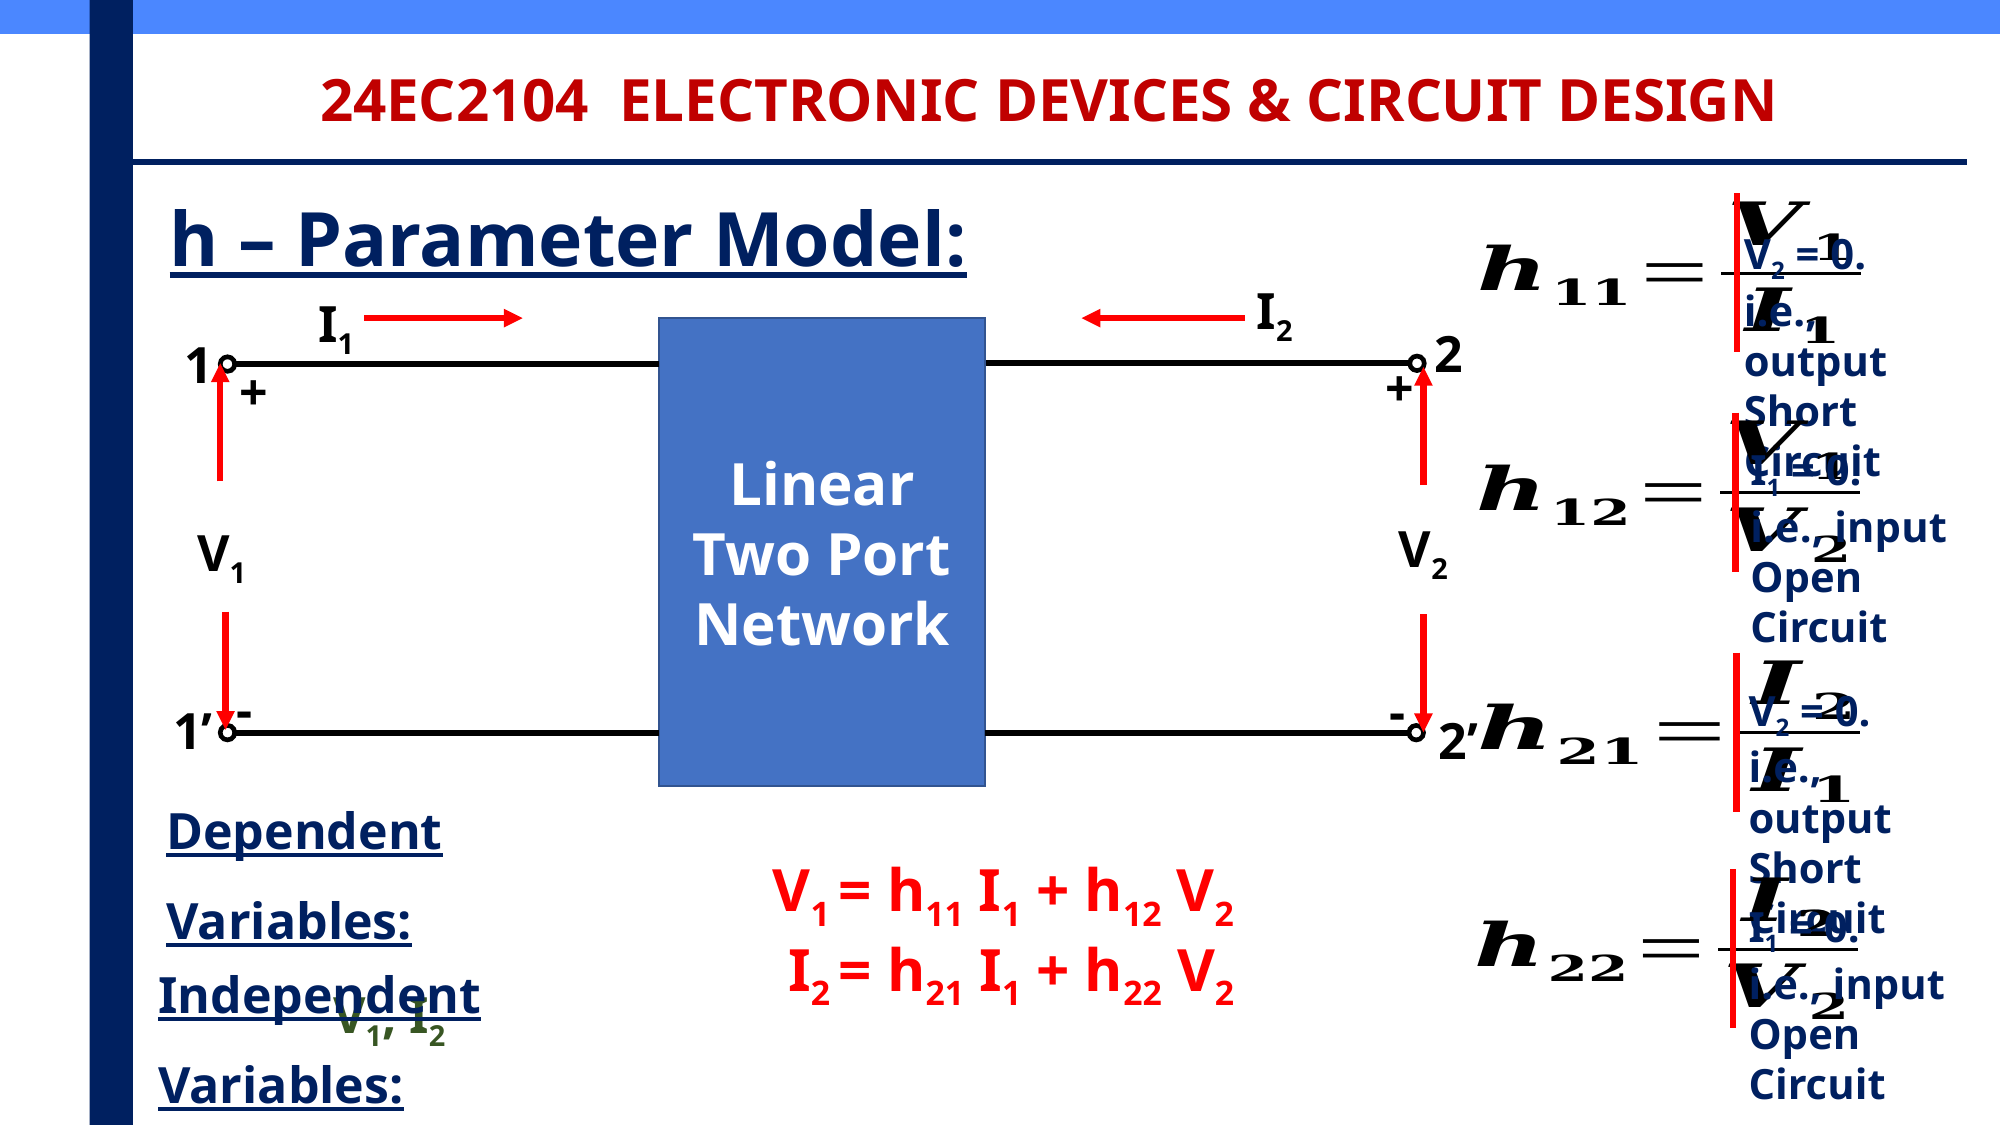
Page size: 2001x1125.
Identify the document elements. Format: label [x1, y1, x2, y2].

text_box [0, 0, 2000, 1125]
text_box [158, 271, 1518, 787]
text_box [1476, 412, 1990, 604]
text_box [1477, 652, 1988, 844]
text_box [1474, 869, 1988, 1060]
text_box [1477, 193, 1983, 388]
